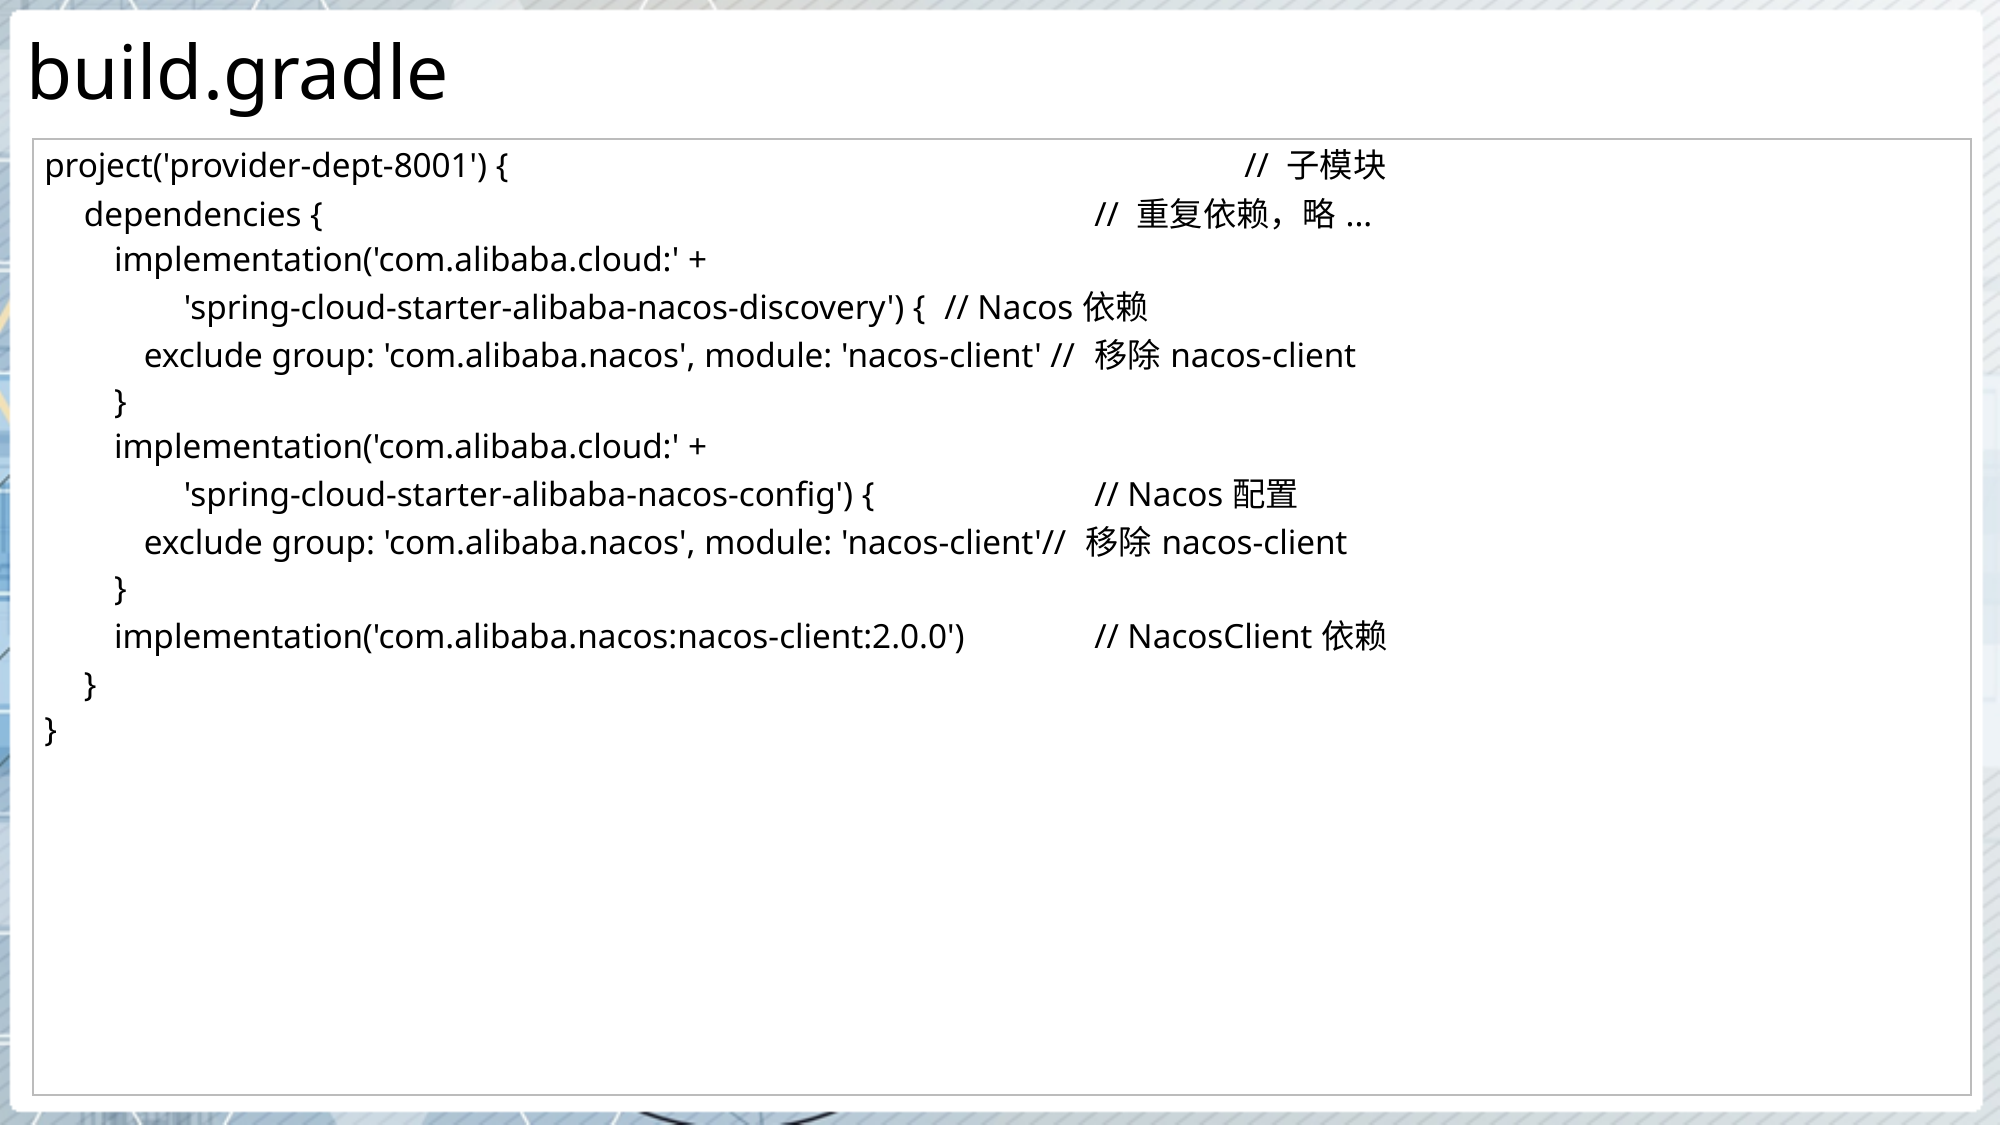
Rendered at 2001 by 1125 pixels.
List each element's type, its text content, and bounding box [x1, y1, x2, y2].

title build.gradle [11, 11, 1983, 140]
table_header project('provider-dept-8001') { // 子模块 dependencies { // 重复依赖，略... implementation('com.alibaba.cloud:' + 'spring-cloud-starter-alibaba-nacos-discovery') { // Nacos依赖 exclude group: 'com.alibaba.nacos', module: 'nacos-client' // 移除nacos-client } implementation('com.alibaba.cloud:' + 'spring-cloud-starter-alibaba-nacos-config') { // Nacos配置 exclude group: 'com.alibaba.nacos', module: 'nacos-client'// 移除nacos-client } implementation('com.alibaba.nacos:nacos-client:2.0.0') // NacosClient依赖 } } [34, 140, 1970, 1094]
picture [0, 0, 2000, 1125]
